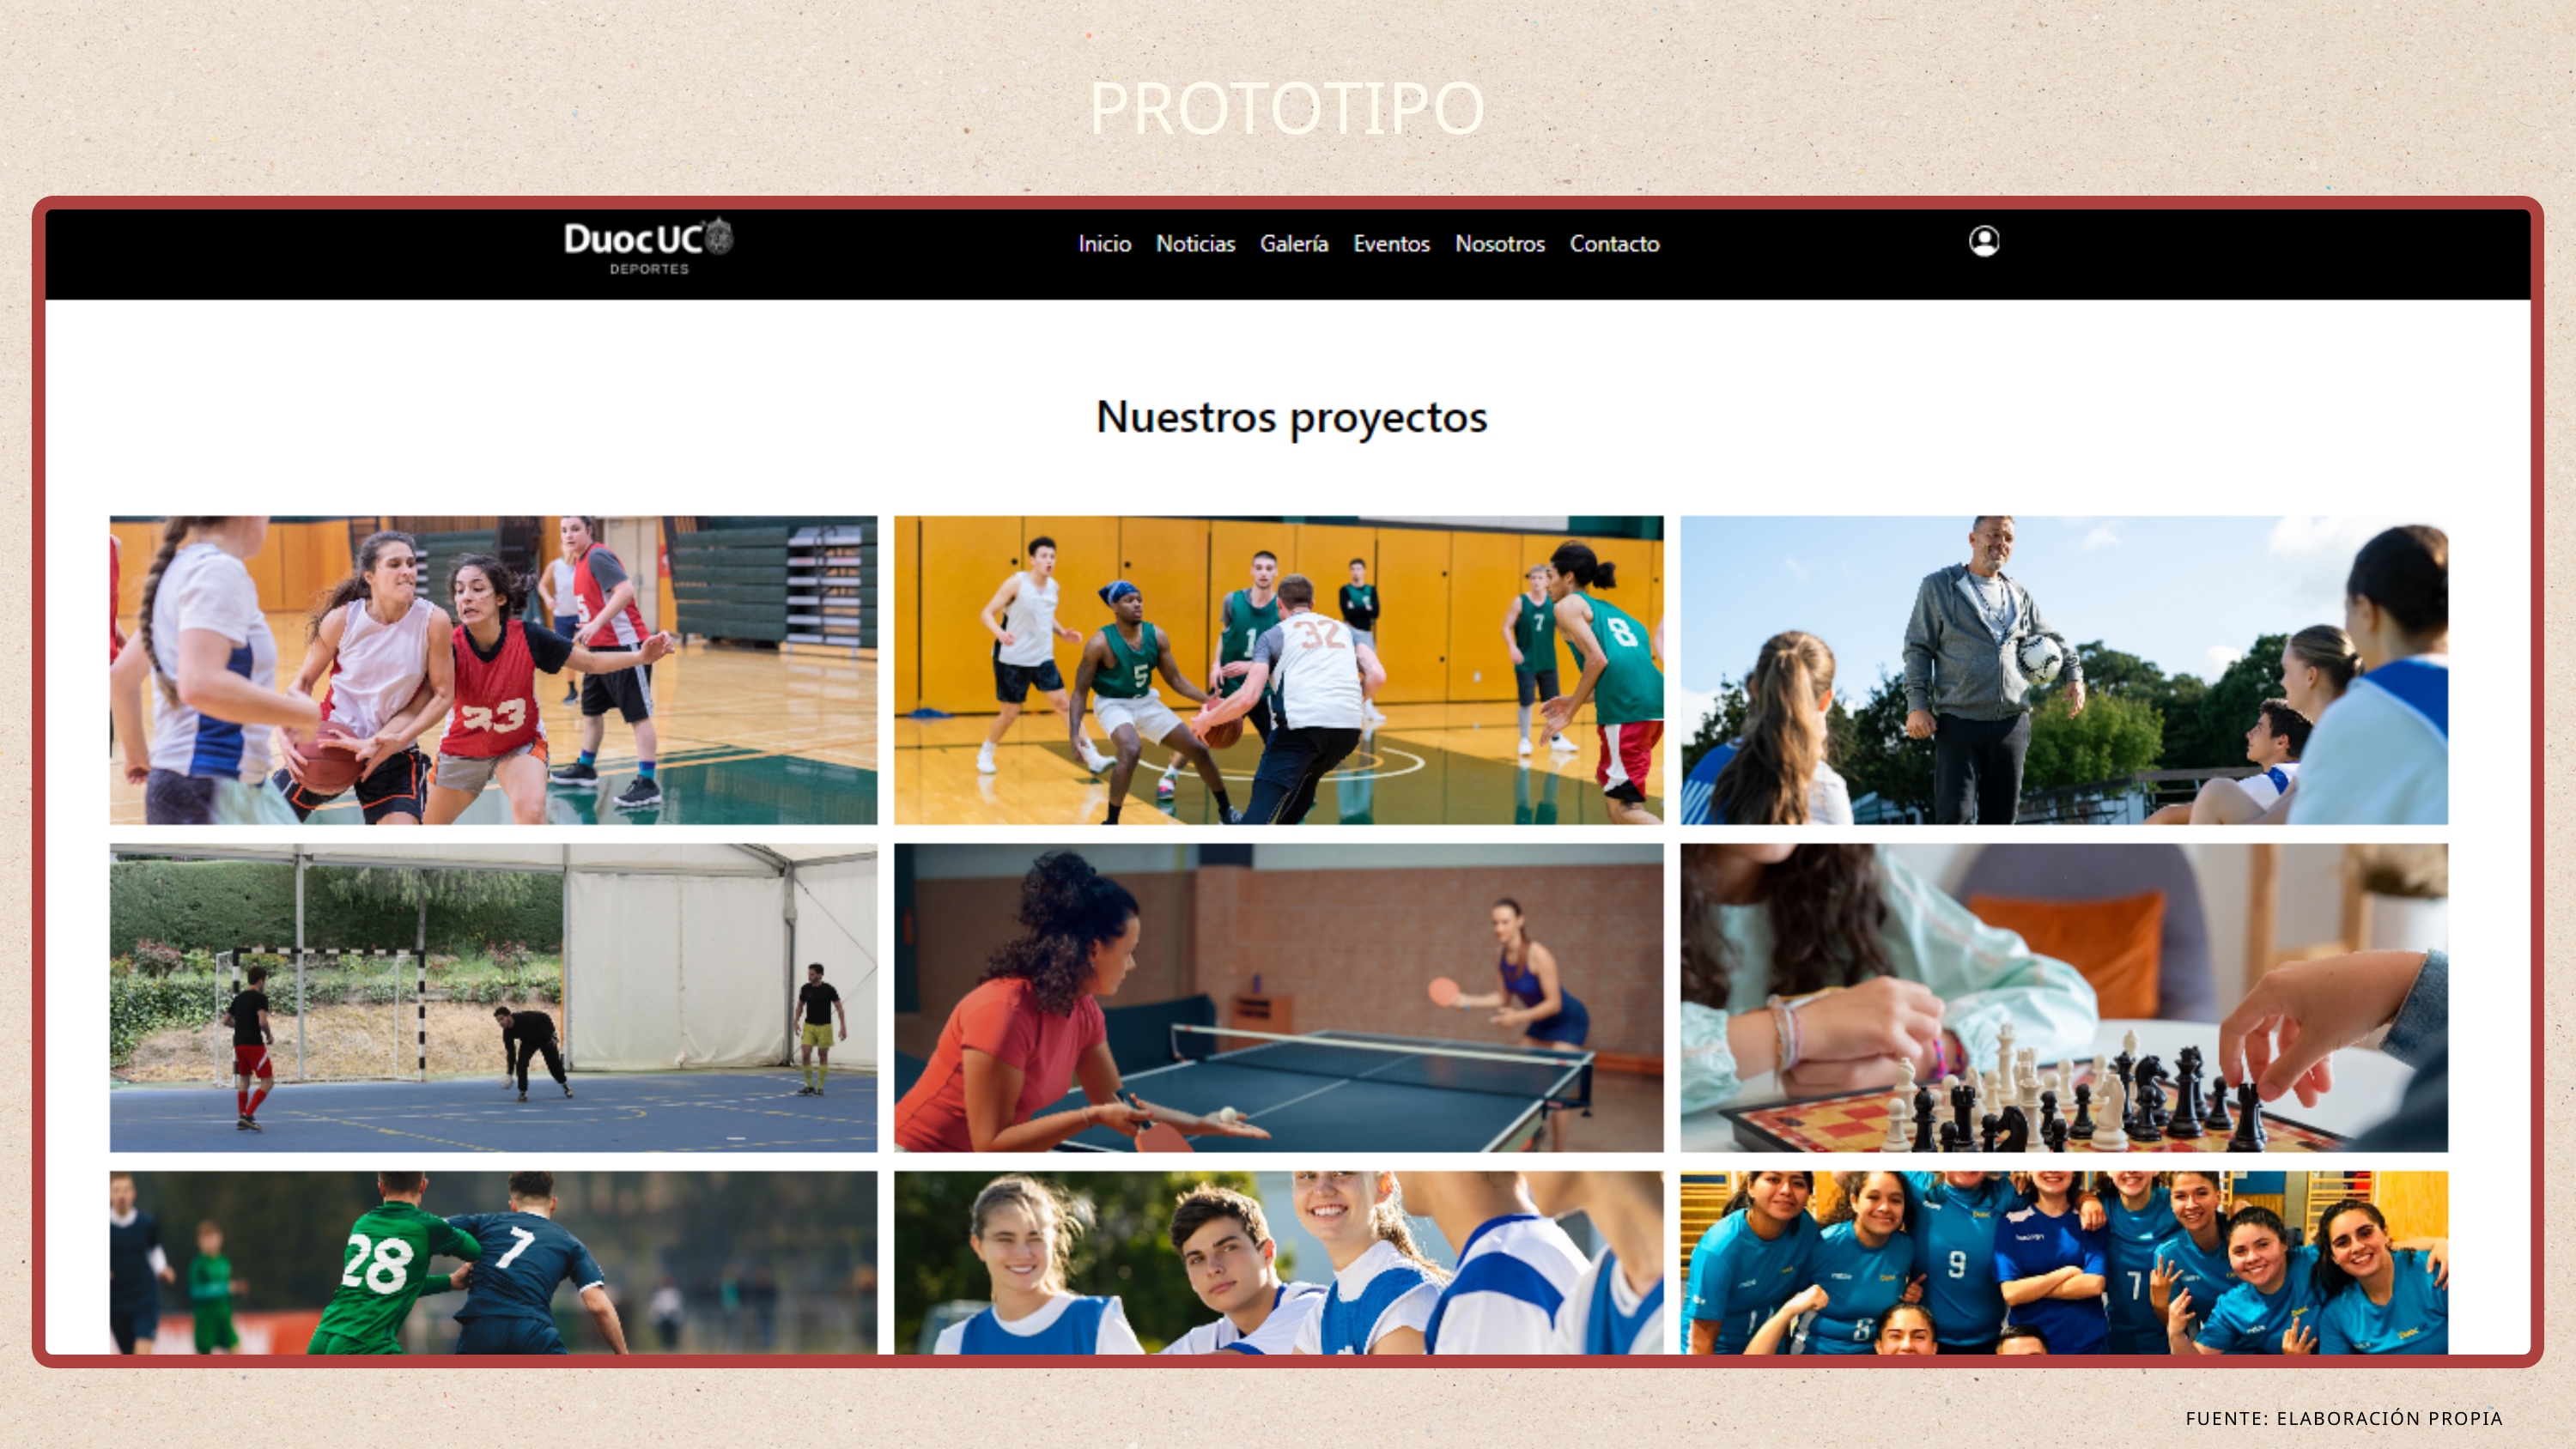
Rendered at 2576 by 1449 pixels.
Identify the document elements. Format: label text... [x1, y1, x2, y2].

text_box FUENTE: ELABORACIÓN PROPIA [2151, 1404, 2537, 1430]
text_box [38, 202, 2538, 1362]
text_box [0, 0, 2576, 1449]
text_box PROTOTIPO [541, 52, 2035, 149]
